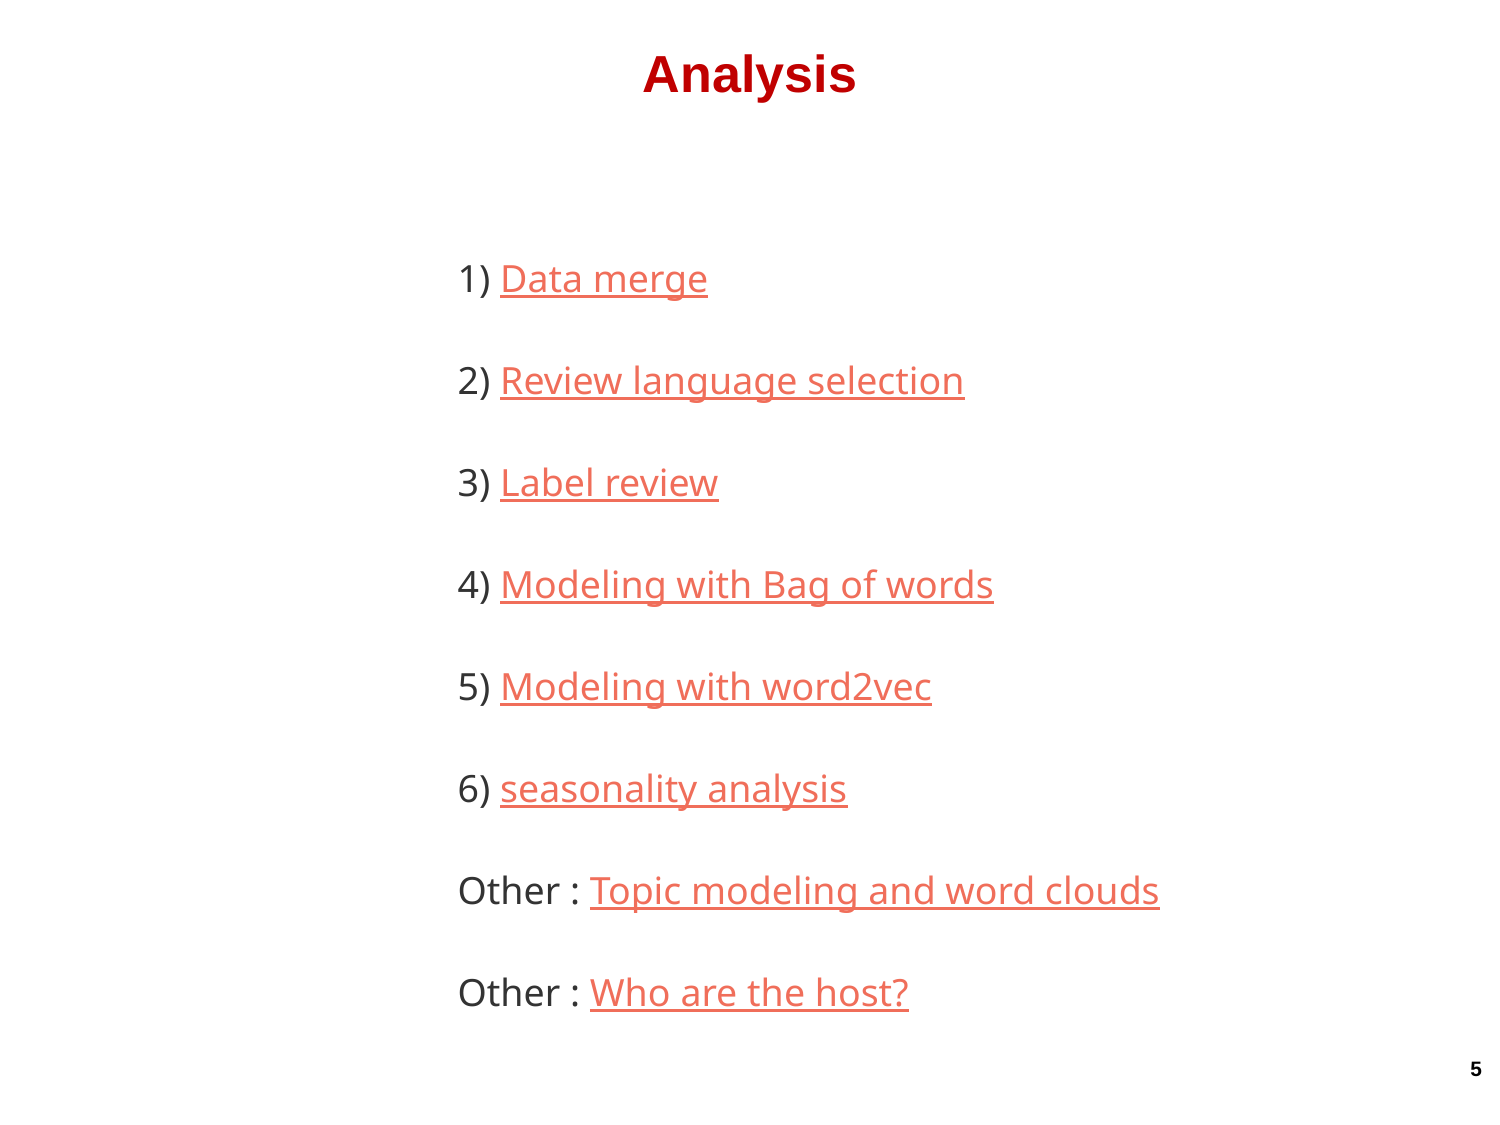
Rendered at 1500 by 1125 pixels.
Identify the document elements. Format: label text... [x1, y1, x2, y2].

title Analysis [75, 41, 1425, 101]
text_box 1) Data merge 2) Review language selection 3) Label review 4) Modeling with Bag of words 5) Modeling with word2vec 6) seasonality analysis Other : Topic modeling and word clouds Other : Who are the host? [442, 196, 1200, 1028]
